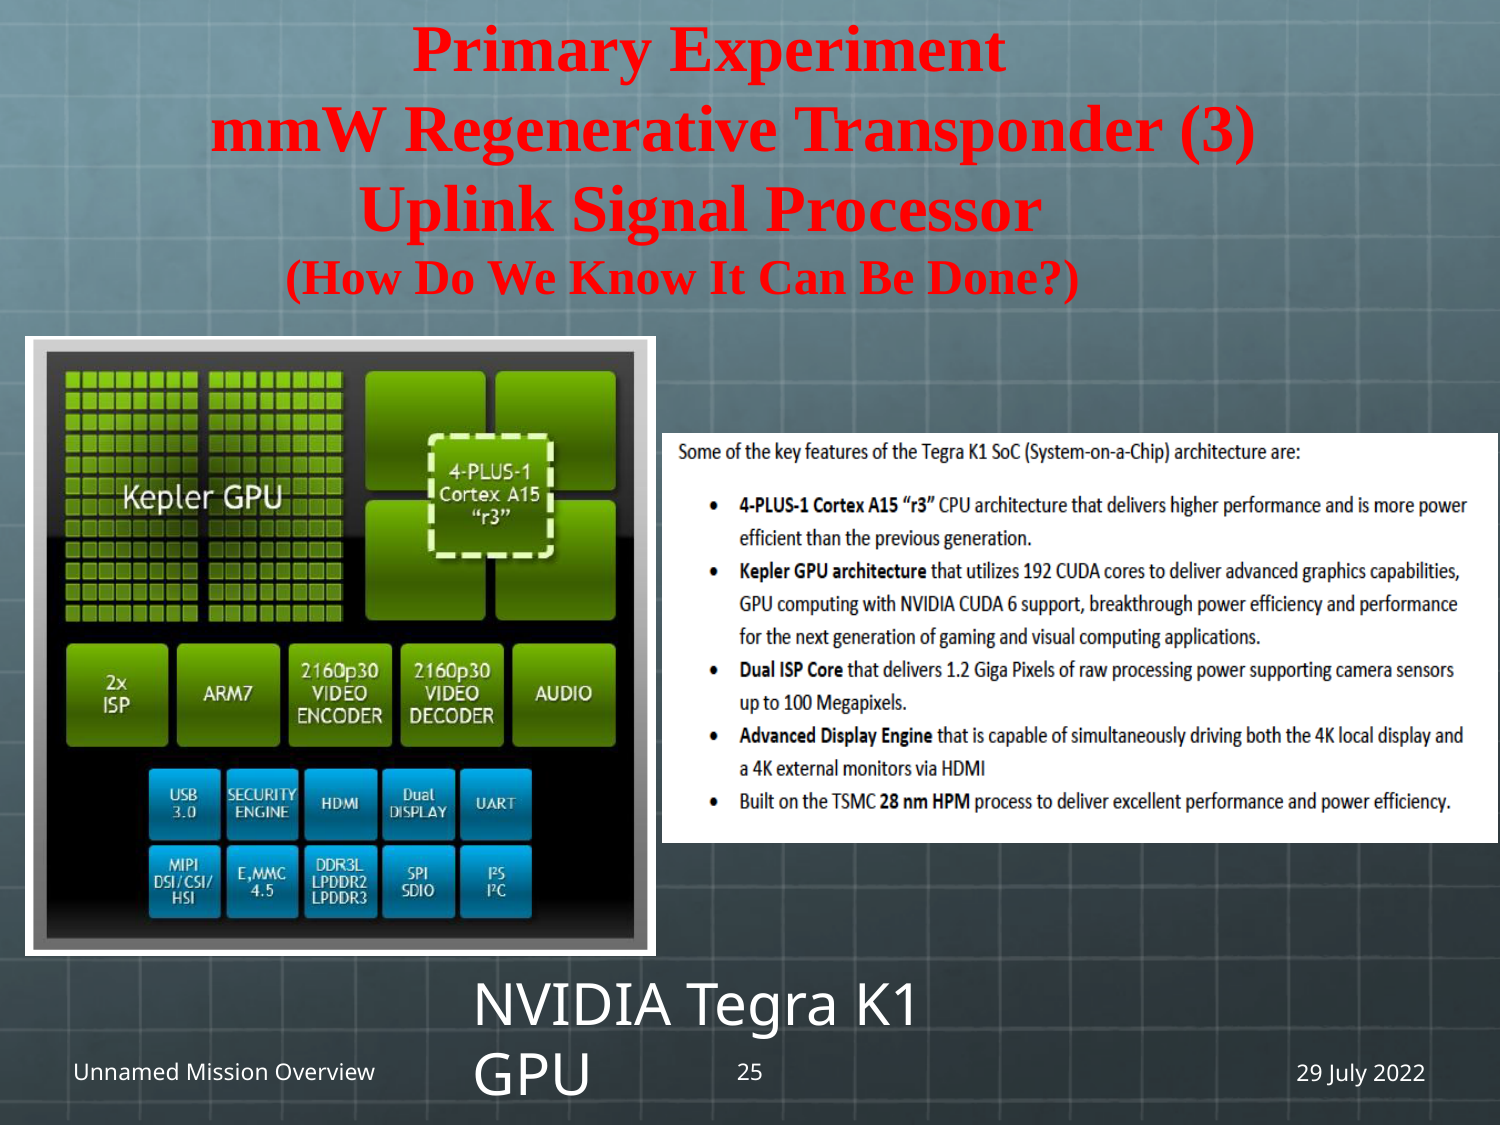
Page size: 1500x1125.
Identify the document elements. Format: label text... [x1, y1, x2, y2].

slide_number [1091, 1042, 1442, 1103]
text_box NVIDIA Tegra K1 GPU [457, 960, 1043, 1115]
footer Unnamed Mission Overview [58, 1042, 457, 1103]
picture [0, 0, 1500, 1125]
title Primary Experiment mmW Regenerative Transponder (3) Uplink Signal Processor (How Do We Know It Can Be Done?) [79, 58, 1324, 331]
